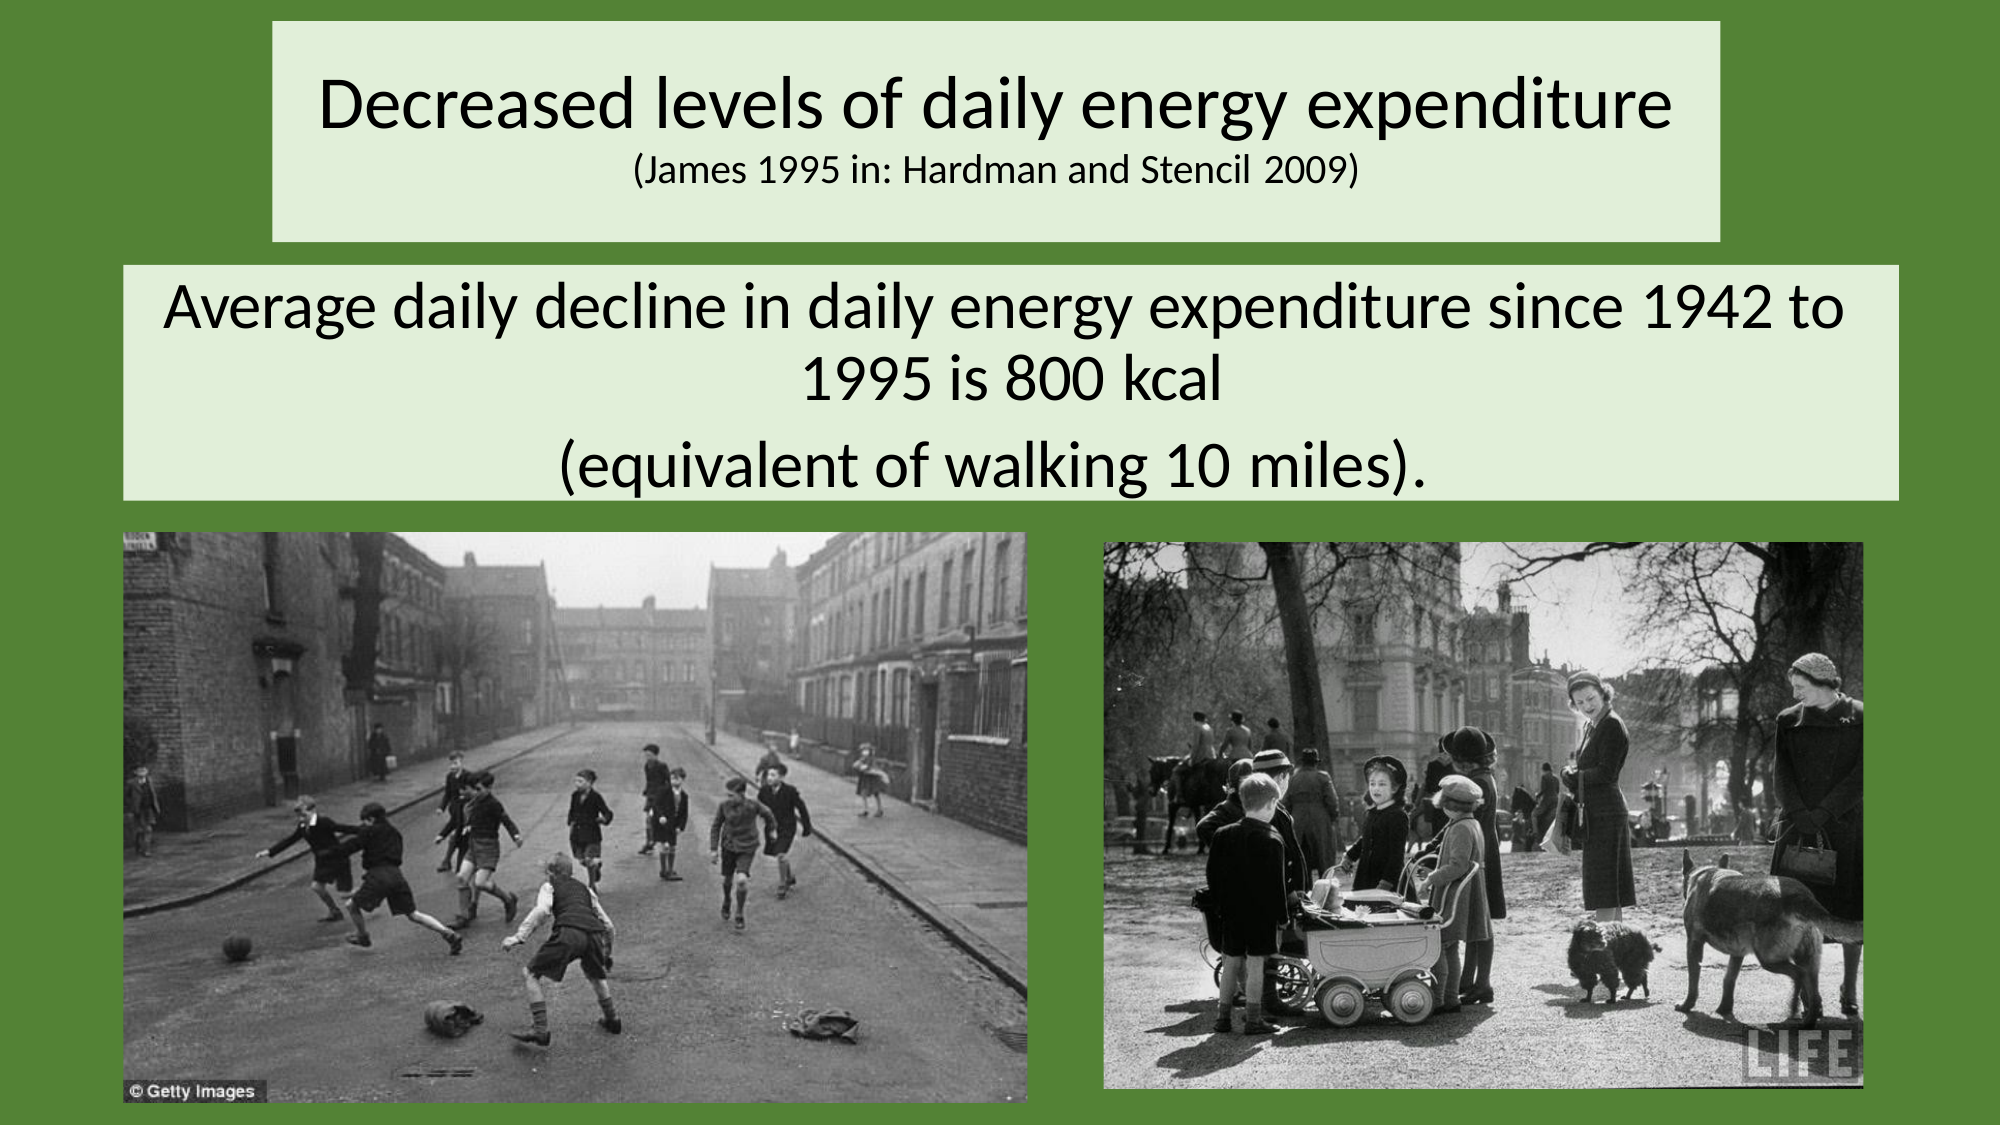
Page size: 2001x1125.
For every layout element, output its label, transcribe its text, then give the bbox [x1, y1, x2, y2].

text_box Average daily decline in daily energy expenditure since 1942 to 1995 is 800 kcal (equivalent of walking 10 miles). [123, 264, 1899, 501]
title Decreased levels of daily energy expenditure (James 1995 in: Hardman and Stencil 2009) [312, 52, 1680, 243]
text_box [272, 21, 1721, 243]
text_box [0, 0, 2000, 1125]
text_box [123, 532, 1028, 1103]
text_box [1103, 542, 1864, 1089]
